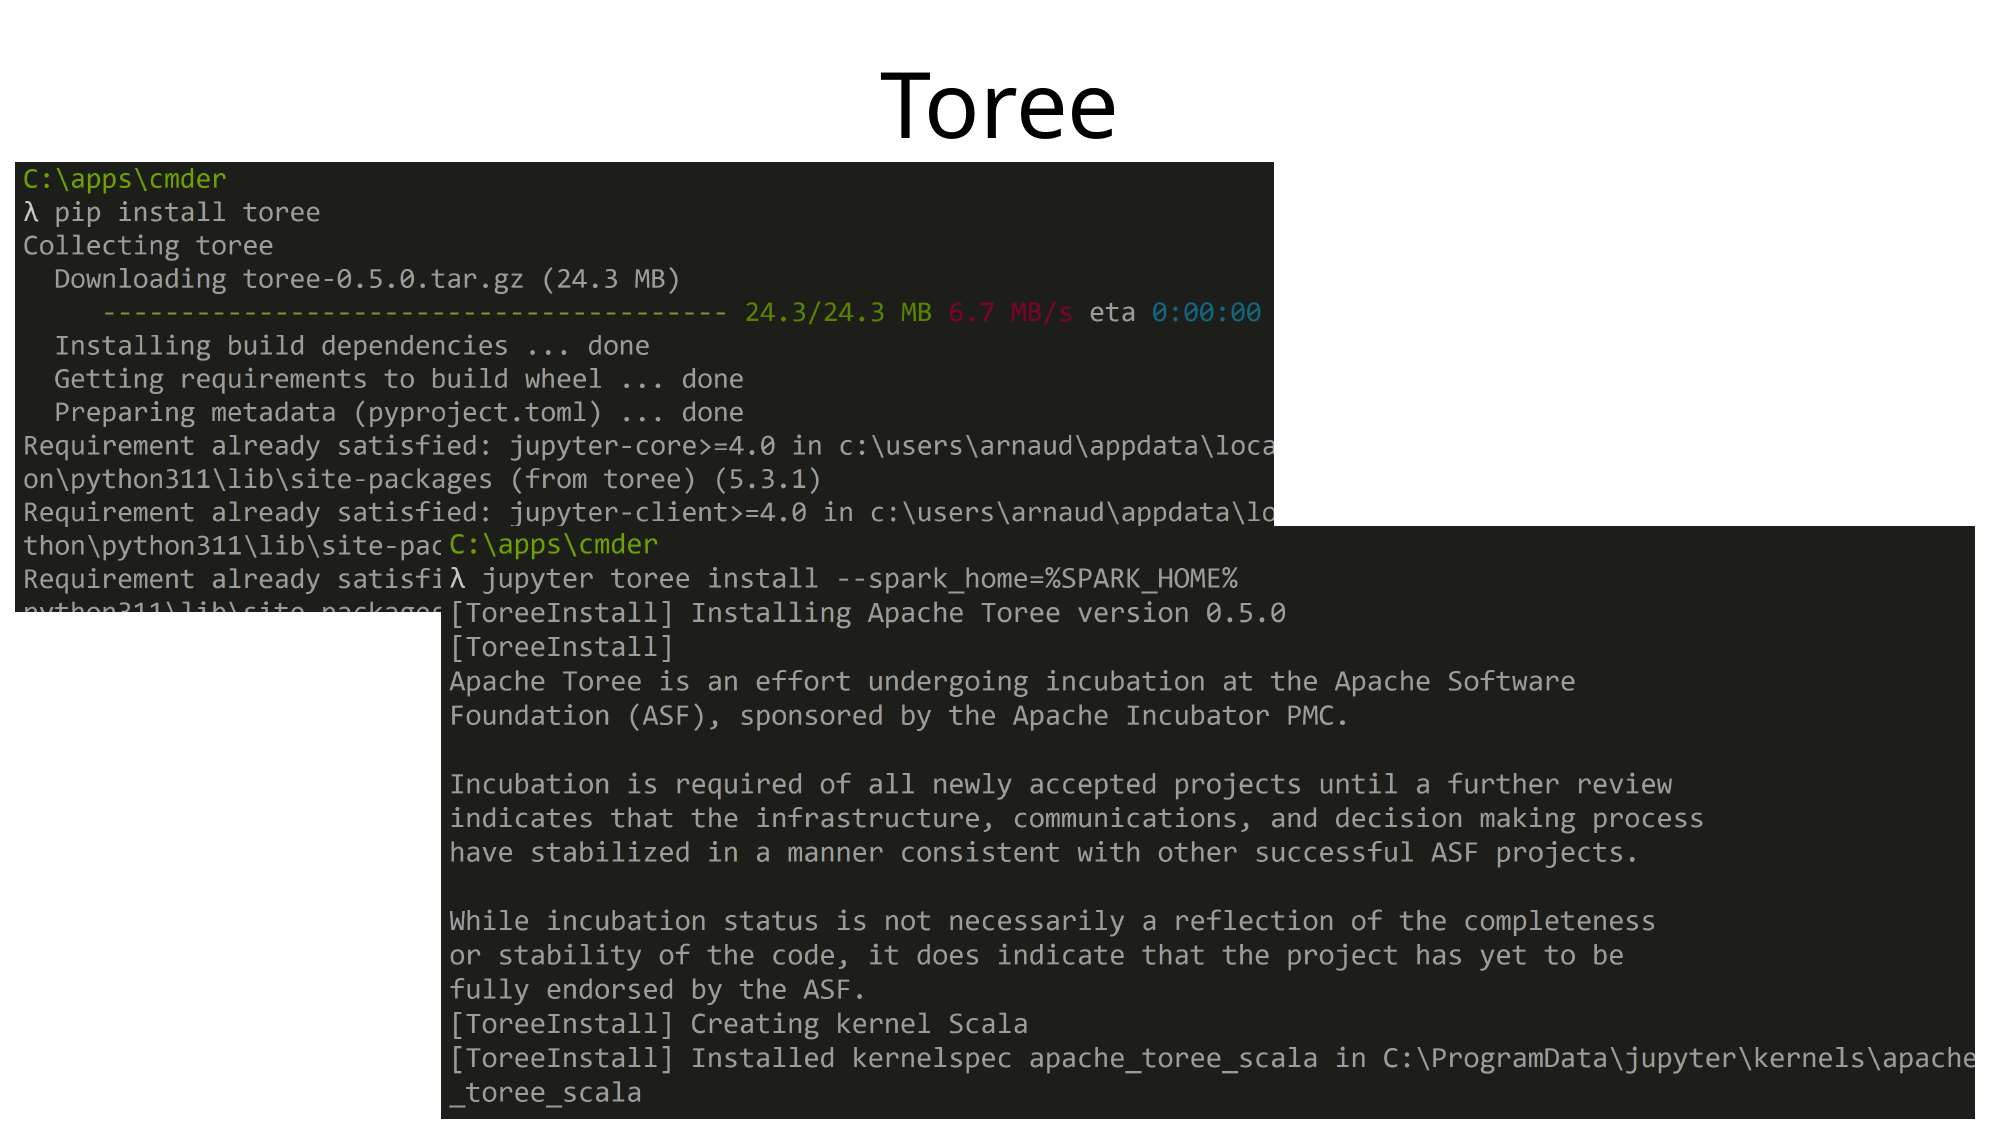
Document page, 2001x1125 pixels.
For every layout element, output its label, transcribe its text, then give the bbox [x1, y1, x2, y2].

picture [15, 162, 1975, 1119]
title Toree [137, 0, 1863, 218]
